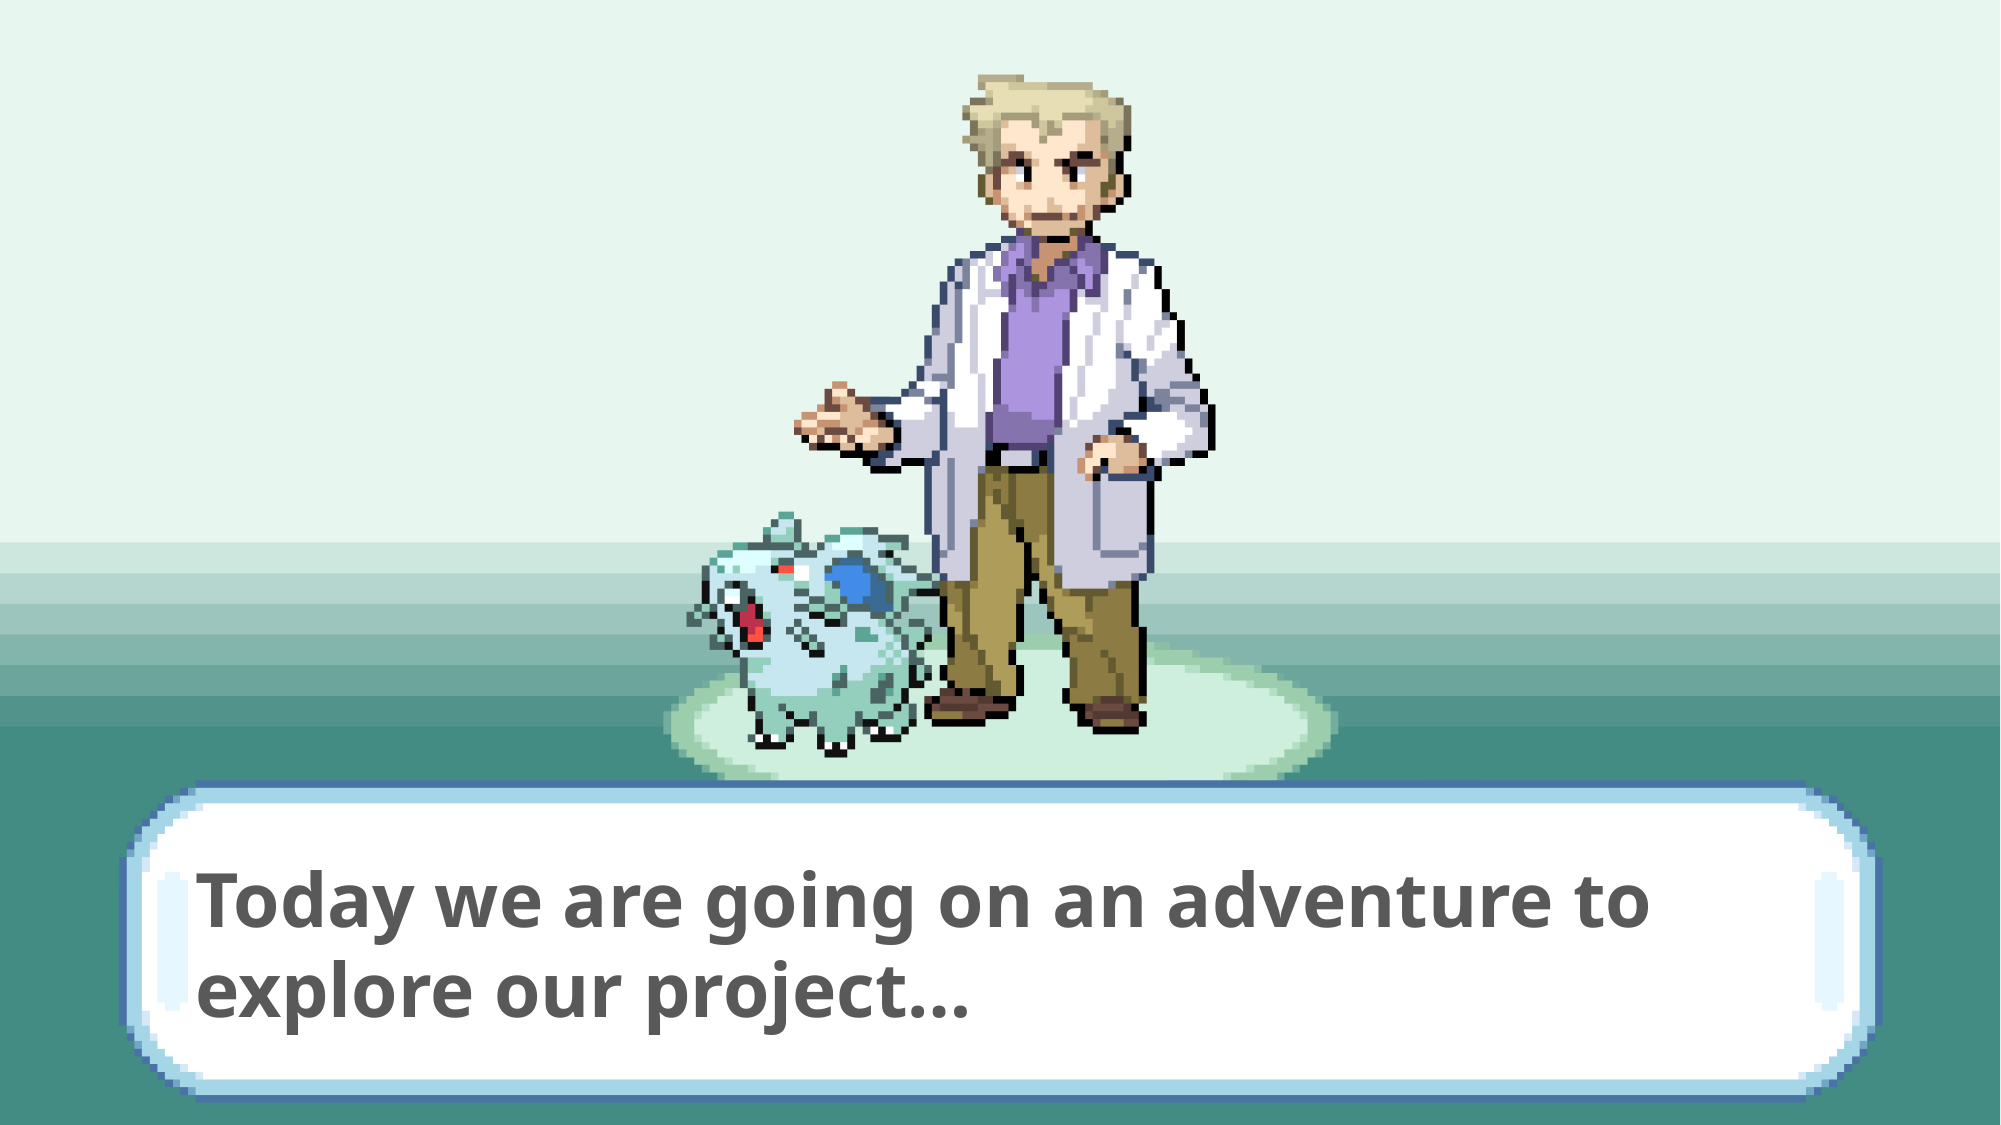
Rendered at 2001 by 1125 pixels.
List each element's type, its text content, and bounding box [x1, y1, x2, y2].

list Today we are going on an adventure to explore our project… [180, 845, 1819, 1050]
picture [0, 0, 2001, 1125]
